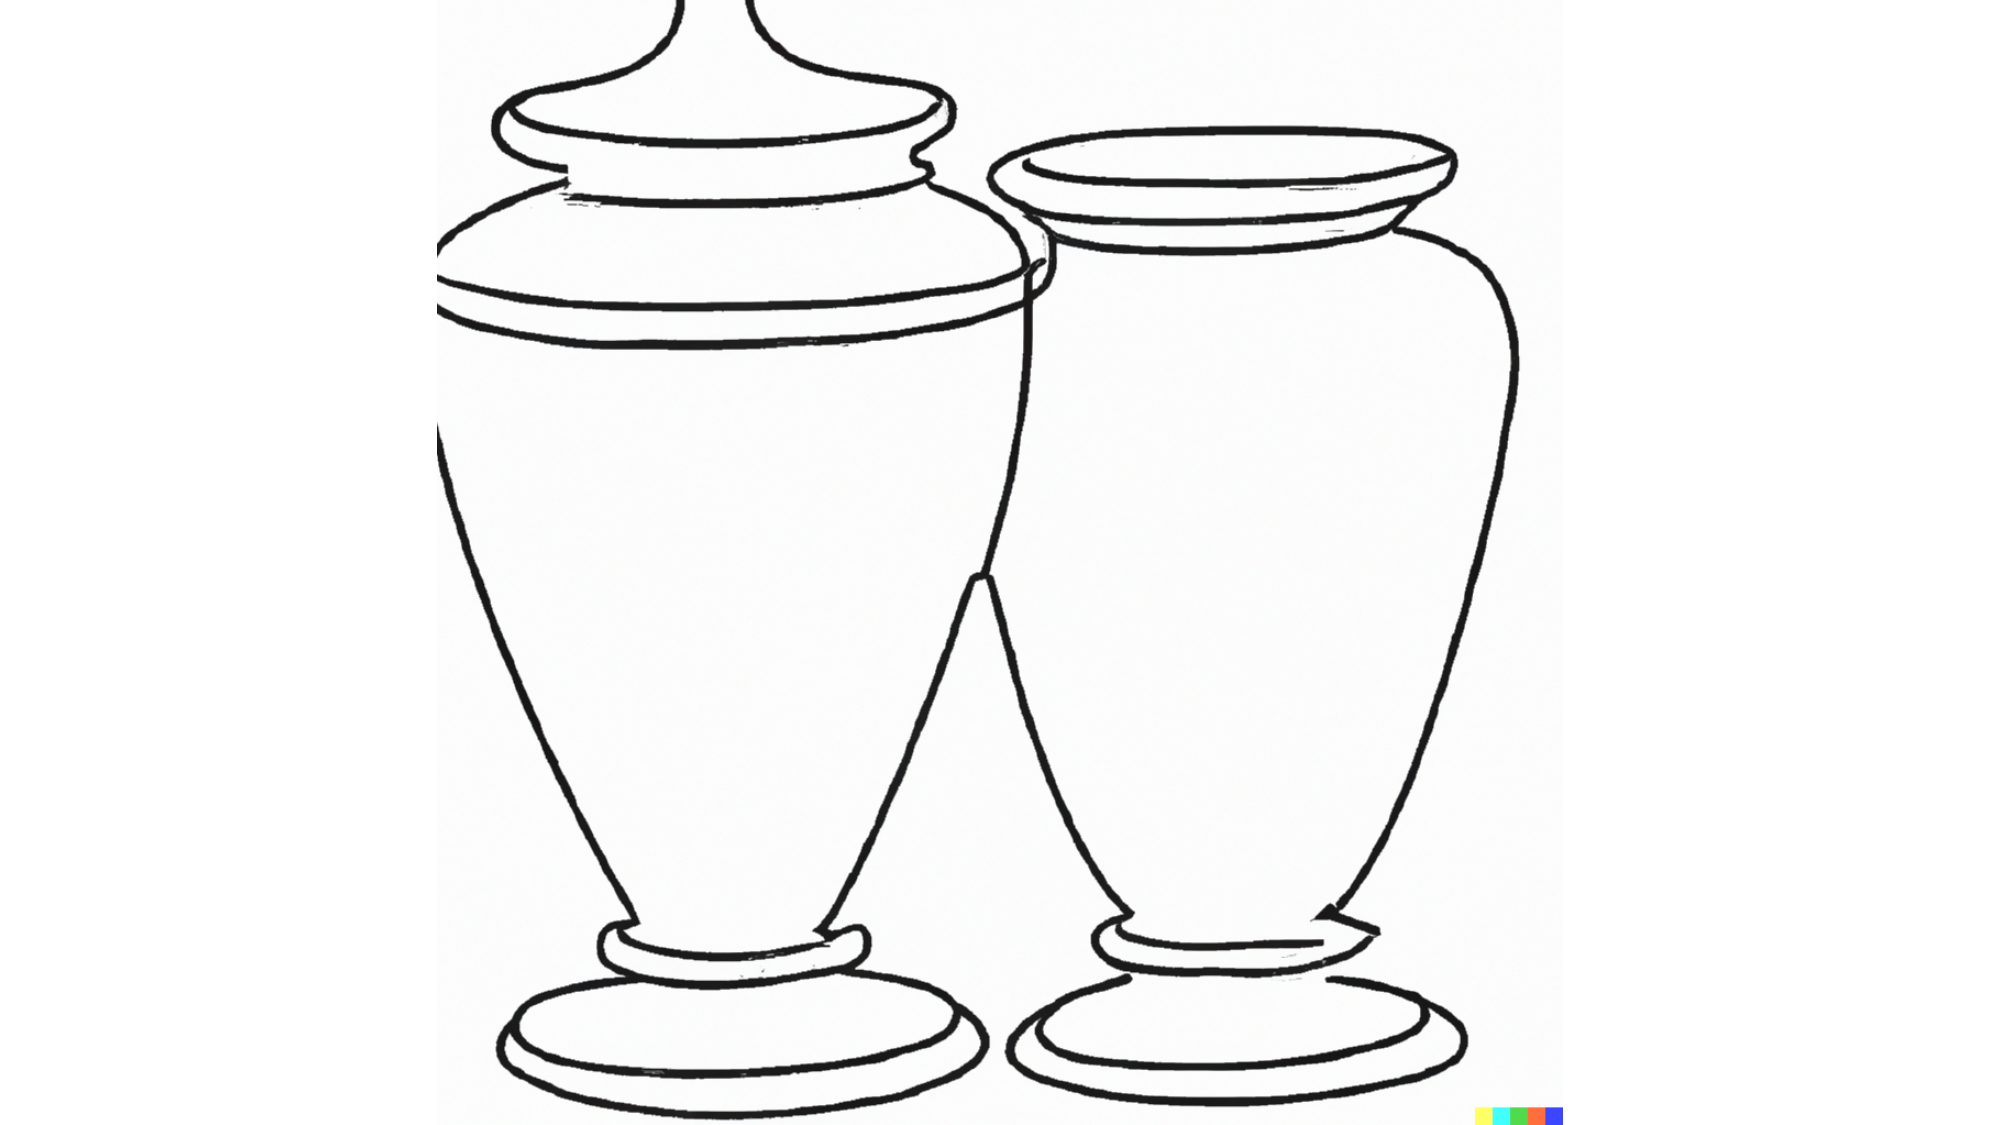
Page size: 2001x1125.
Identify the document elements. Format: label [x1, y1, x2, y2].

picture [437, 0, 1563, 1125]
